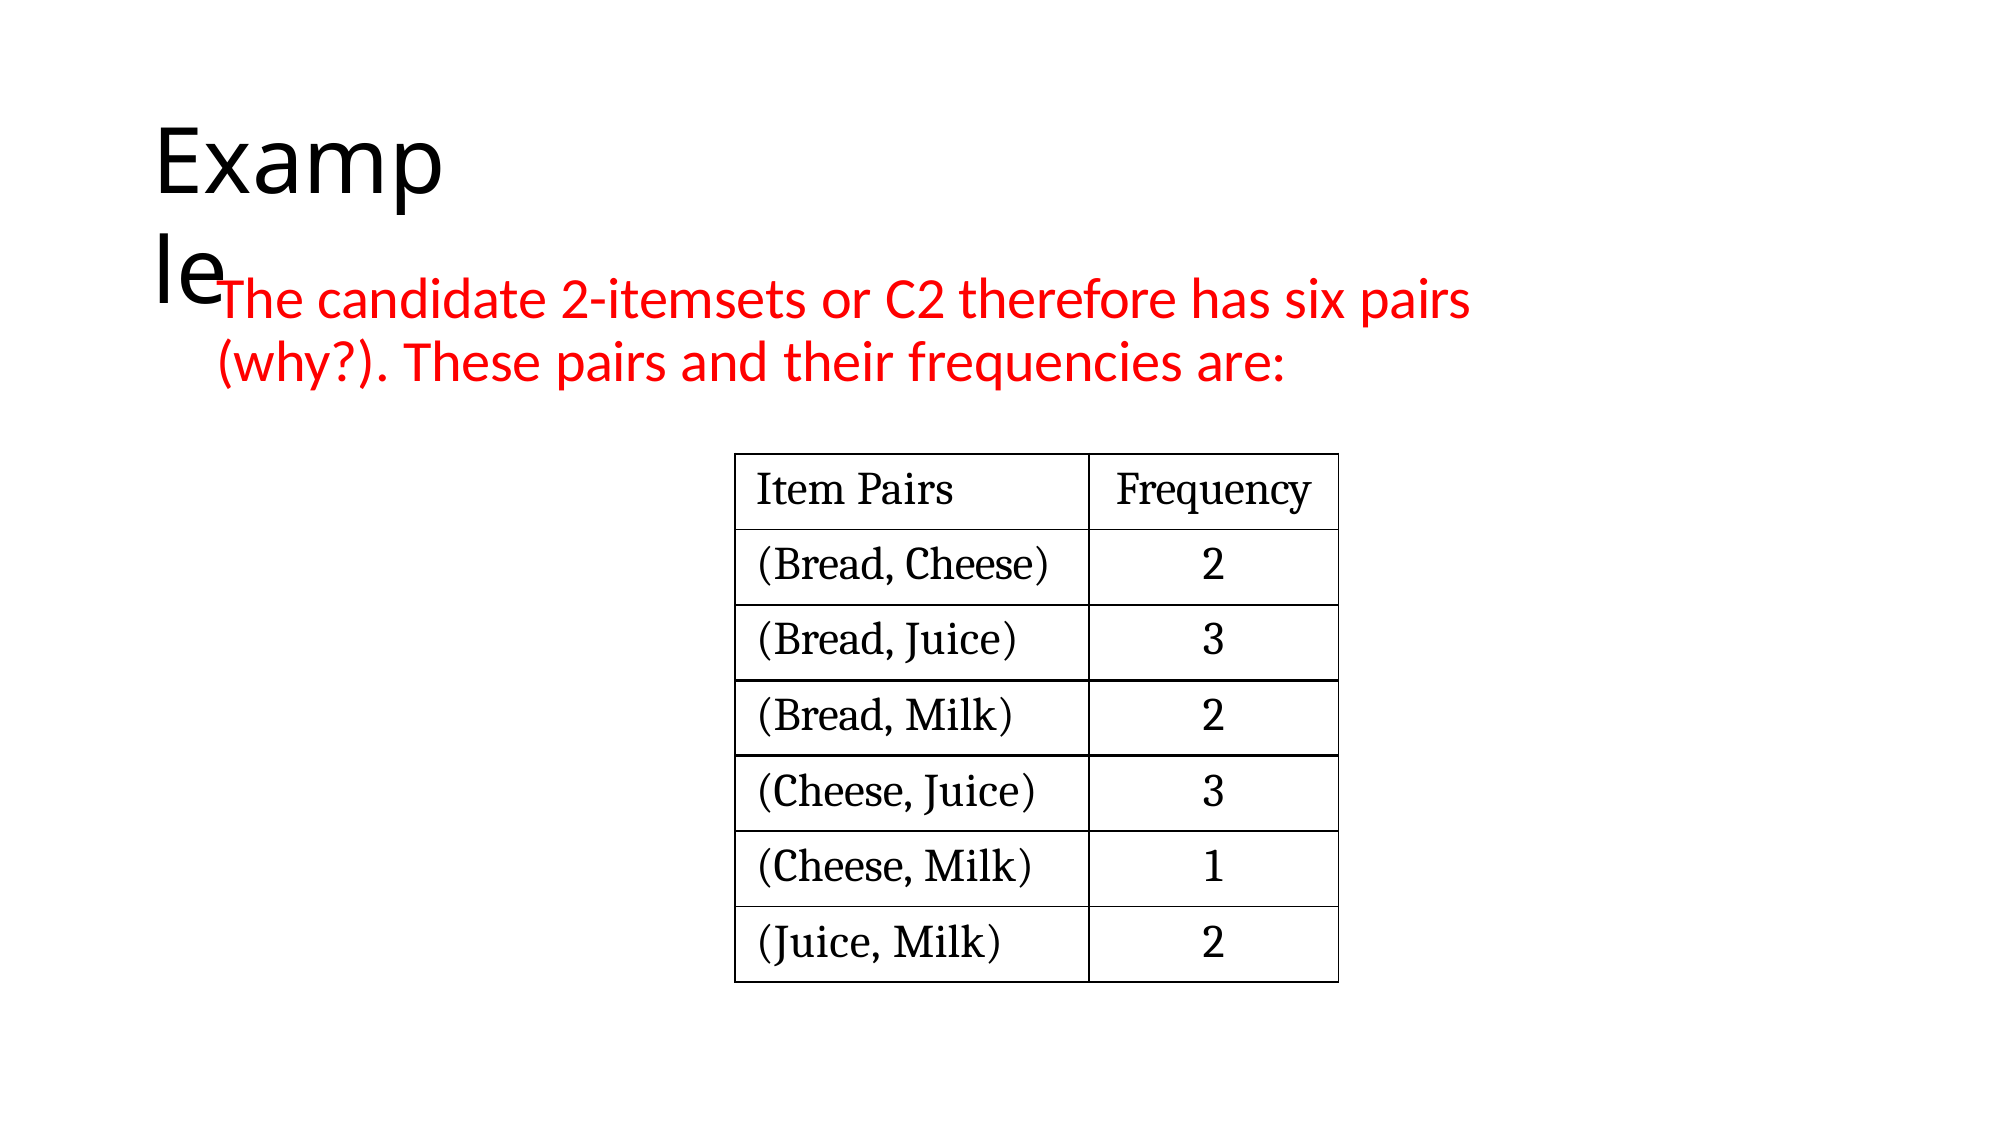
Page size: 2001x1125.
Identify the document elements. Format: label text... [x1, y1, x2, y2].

table_cell 3 [1090, 606, 1338, 679]
text_box The candidate 2-itemsets or C2 therefore has six pairs (why?). These pairs and their frequencies are: [214, 257, 1486, 394]
table_cell 2 [1090, 530, 1338, 604]
table_cell 2 [1090, 907, 1338, 981]
table_cell (Bread, Milk) [736, 682, 1088, 754]
table_cell (Cheese, Juice) [736, 757, 1088, 830]
table_cell (Cheese, Milk) [736, 832, 1088, 906]
table_cell (Bread, Cheese) [736, 530, 1088, 604]
table_cell 2 [1090, 682, 1338, 754]
table_header Item Pairs [736, 455, 1088, 529]
table_header Frequency [1090, 455, 1338, 529]
title Example [150, 100, 466, 323]
table_cell 3 [1090, 757, 1338, 830]
table_cell (Bread, Juice) [736, 606, 1088, 679]
table_cell 1 [1090, 832, 1338, 906]
table_cell (Juice, Milk) [736, 907, 1088, 981]
